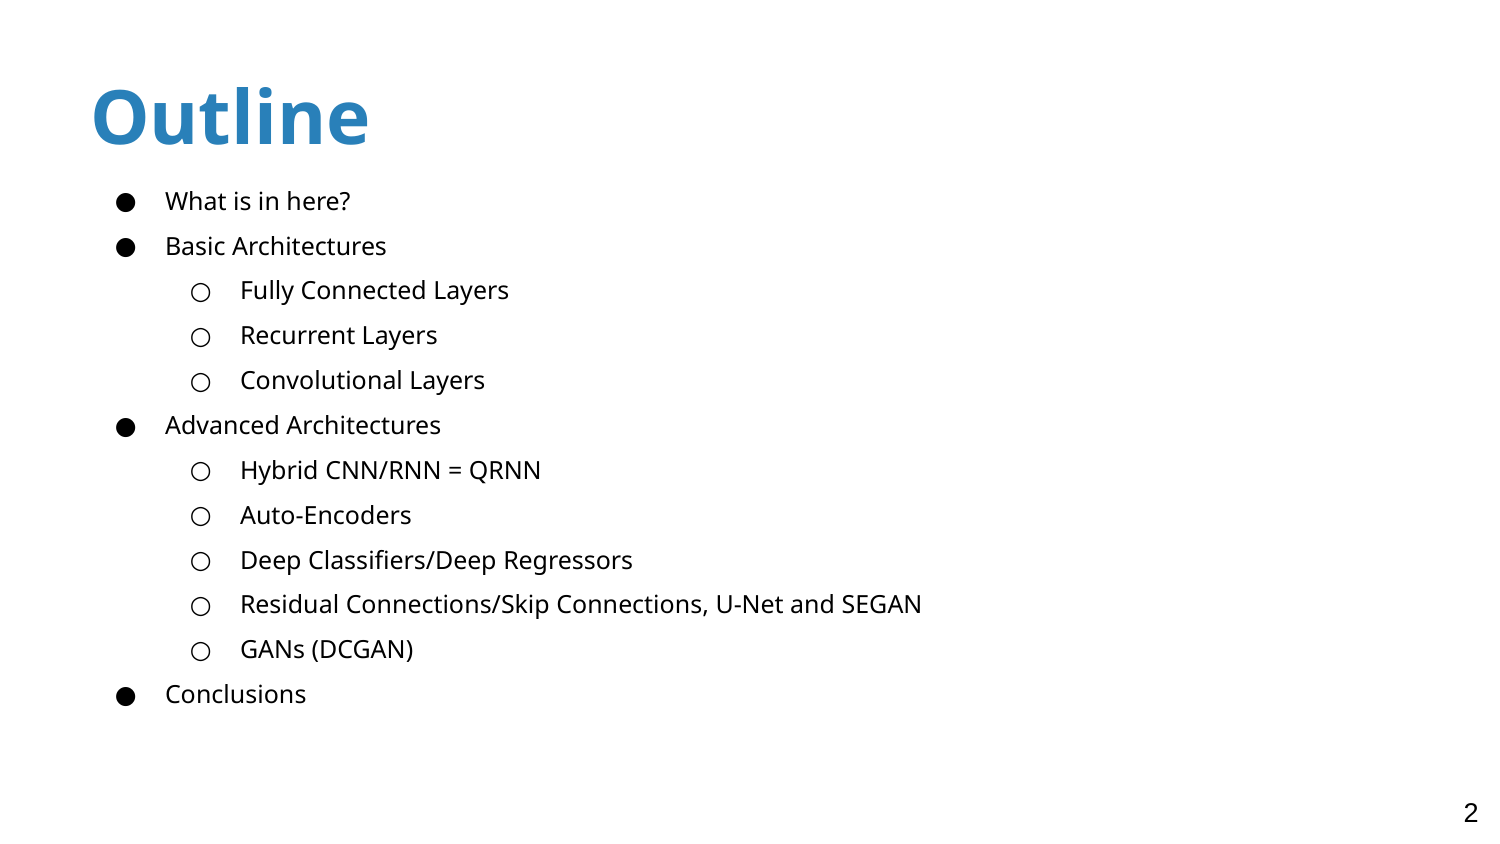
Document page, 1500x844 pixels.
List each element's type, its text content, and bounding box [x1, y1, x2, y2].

list What is in here? Basic Architectures Fully Connected Layers Recurrent Layers Convolutional Layers Advanced Architectures Hybrid CNN/RNN = QRNN Auto-Encoders Deep Classifiers/Deep Regressors Residual Connections/Skip Connections, U-Net and SEGAN GANs (DCGAN) Conclusions [75, 155, 1425, 767]
slide_number ‹#› [1403, 779, 1494, 844]
title Outline [75, 33, 1425, 155]
